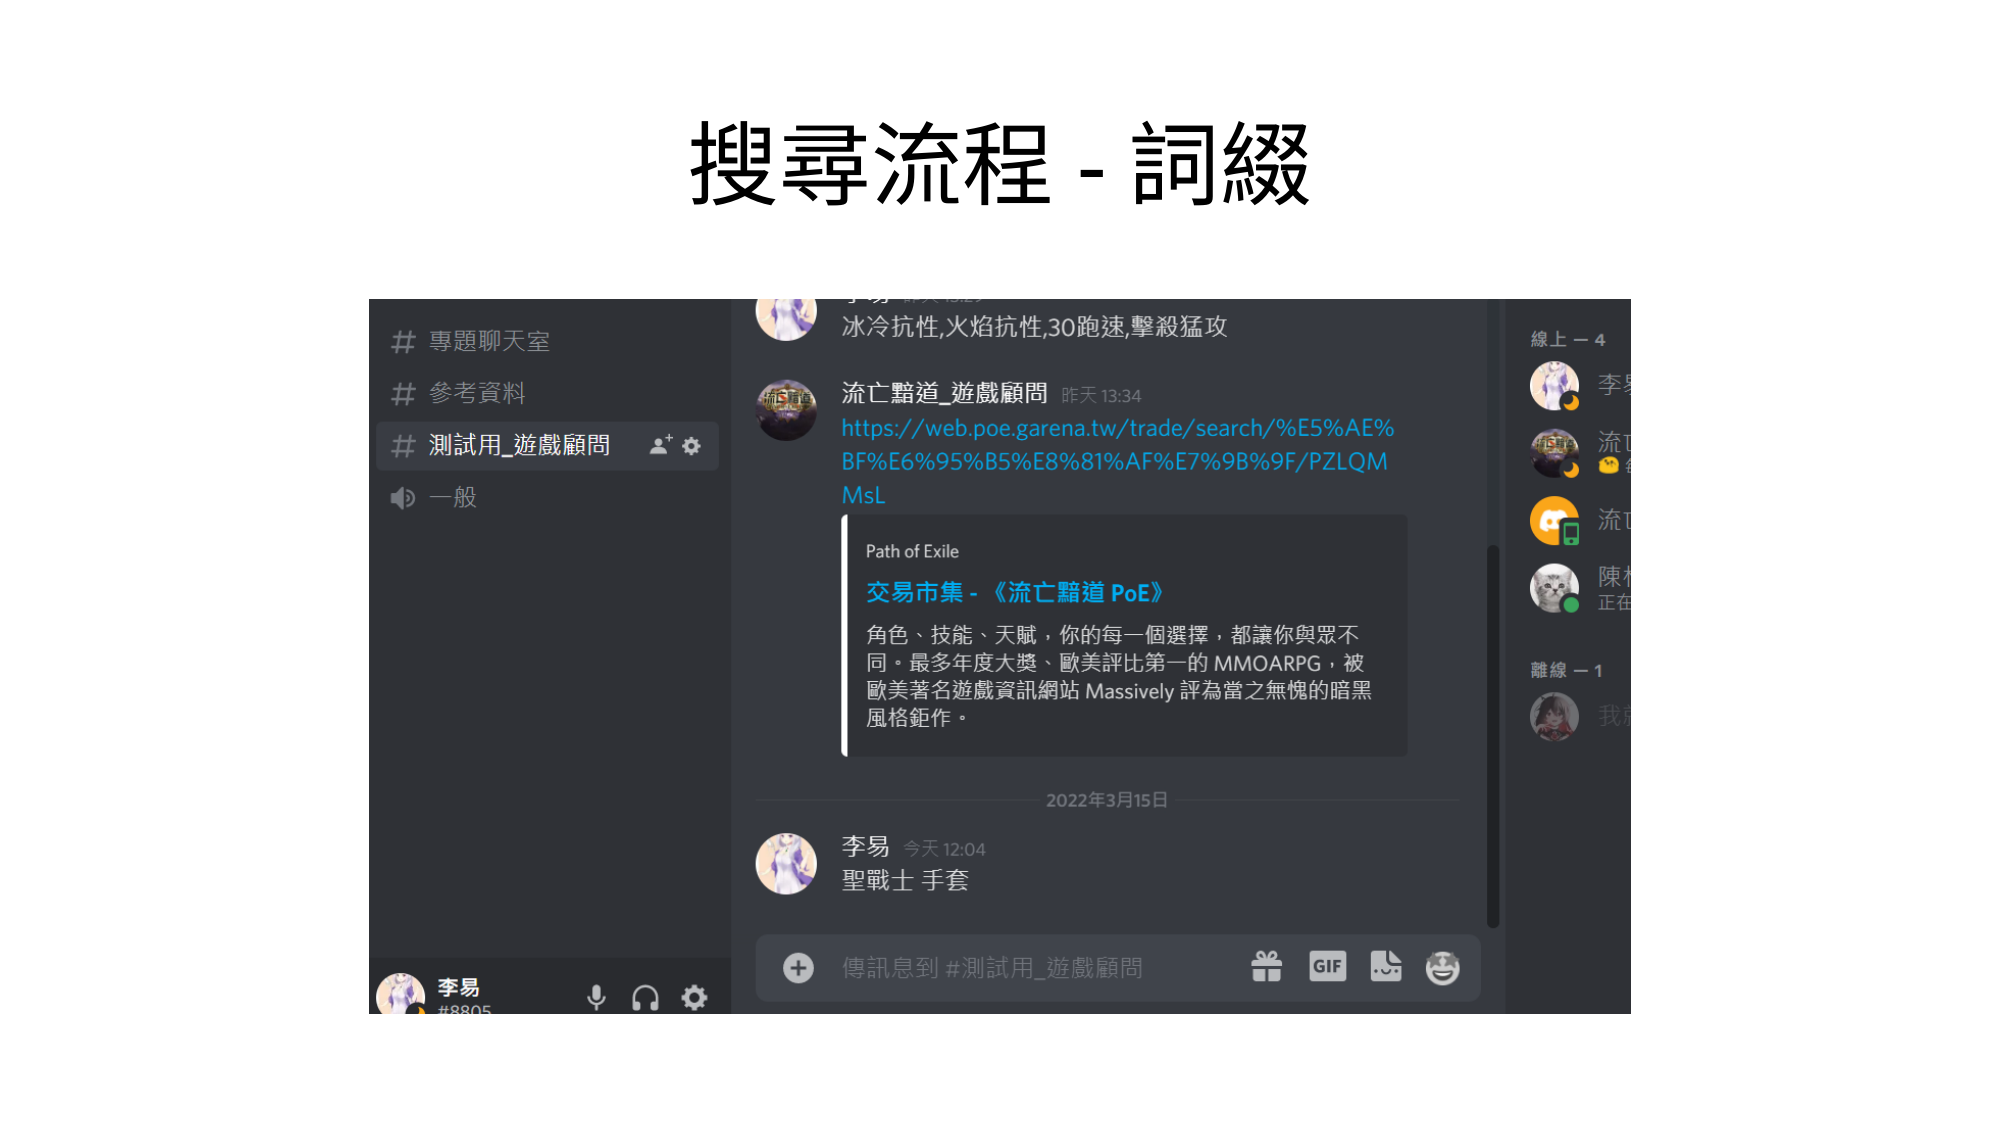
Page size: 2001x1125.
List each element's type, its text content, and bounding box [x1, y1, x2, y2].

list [369, 299, 1631, 1014]
title 搜尋流程-詞綴 [137, 59, 1863, 278]
